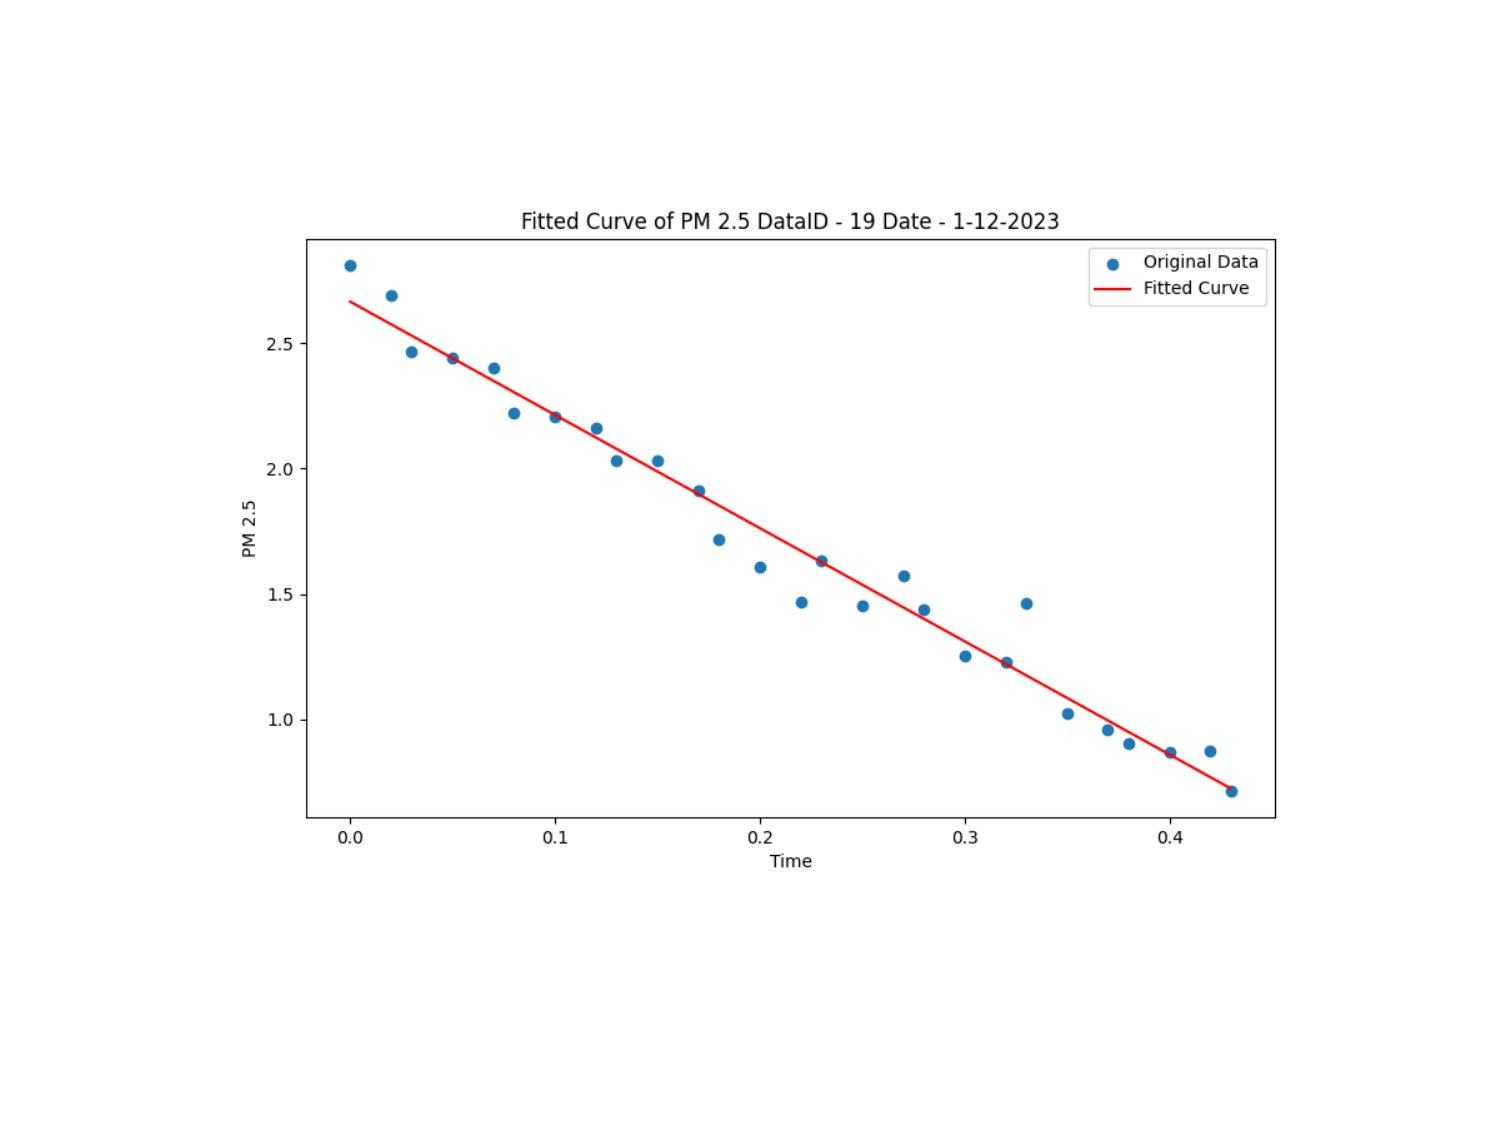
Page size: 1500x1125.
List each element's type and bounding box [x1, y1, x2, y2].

picture [149, 149, 1401, 901]
